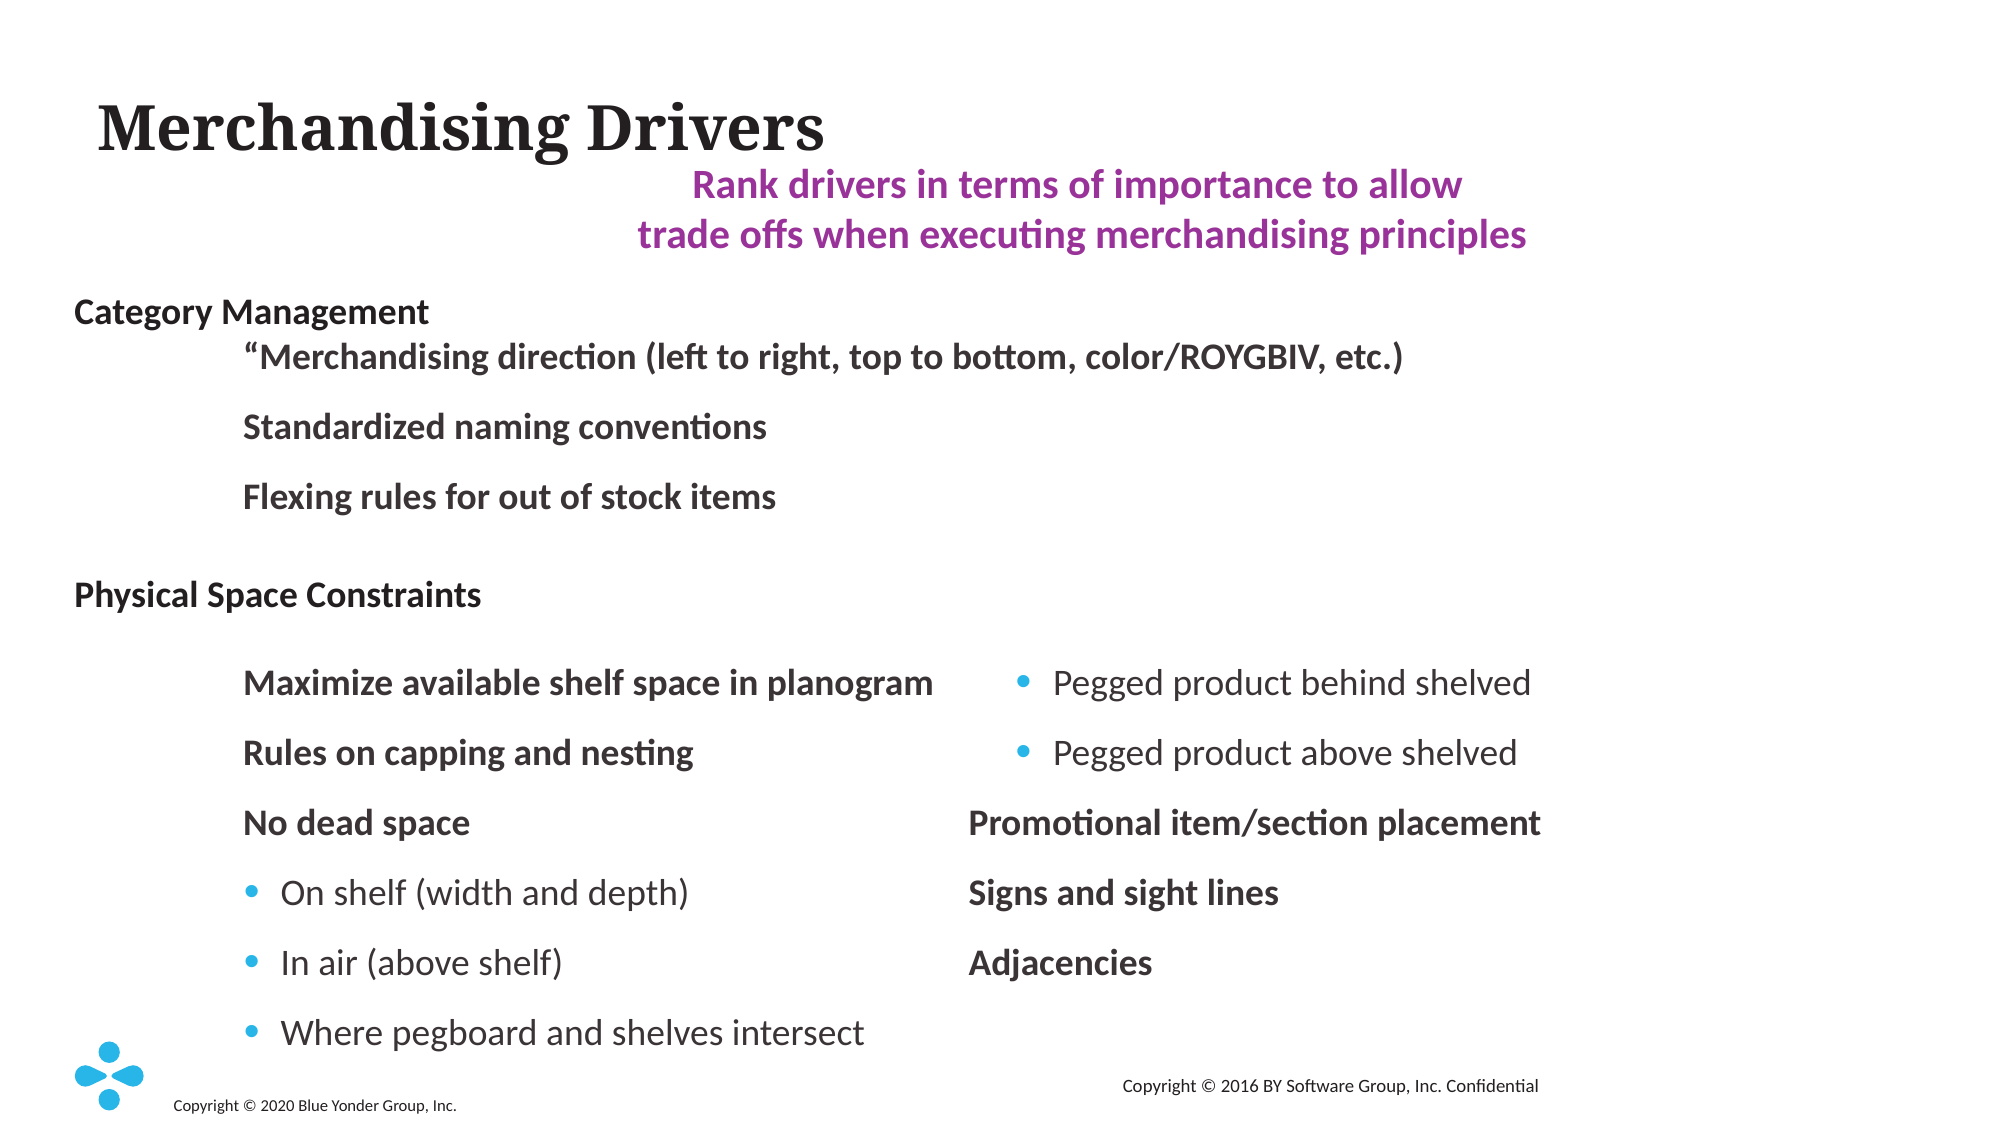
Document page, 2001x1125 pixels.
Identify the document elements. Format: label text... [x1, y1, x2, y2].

title Merchandising Drivers [97, 94, 1903, 149]
text_box Rank drivers in terms of importance to allow trade offs when executing merchandising principles [97, 149, 2000, 264]
list Maximize available shelf space in planogram Rules on capping and nesting No dead space On shelf (width and depth) In air (above shelf) Where pegboard and shelves intersect Pegged product behind shelved Pegged product above shelved Promotional item/section placement Signs and sight lines Adjacencies [243, 650, 1694, 1095]
text_box Copyright © 2016 BY Software Group, Inc. Confidential [1122, 1066, 1608, 1110]
list Category Management [74, 279, 975, 347]
list Physical Space Constraints [74, 562, 1675, 637]
list “Merchandising direction (left to right, top to bottom, color/ROYGBIV, etc.) Standardized naming conventions Flexing rules for out of stock items [243, 324, 1694, 548]
